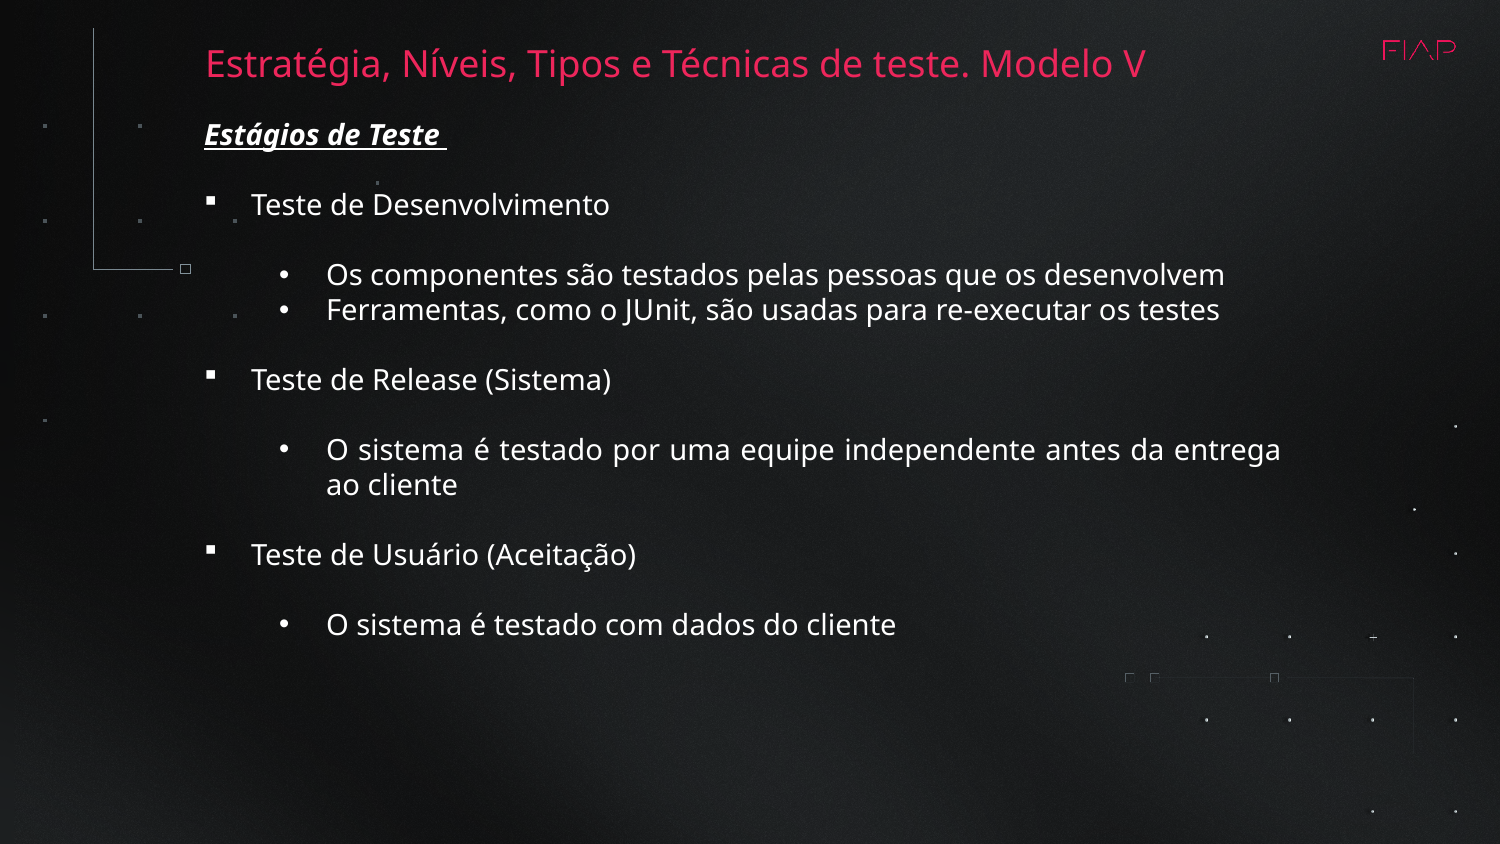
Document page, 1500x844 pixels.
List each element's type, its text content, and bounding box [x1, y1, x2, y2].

text_box Estágios de Teste Teste de Desenvolvimento Os componentes são testados pelas pessoas que os desenvolvem Ferramentas, como o JUnit, são usadas para re-executar os testes Teste de Release (Sistema) O sistema é testado por uma equipe independente antes da entrega ao cliente Teste de Usuário (Aceitação) O sistema é testado com dados do cliente [189, 109, 1298, 649]
text_box Estratégia, Níveis, Tipos e Técnicas de teste. Modelo V [379, 28, 1162, 93]
picture [0, 0, 1500, 844]
